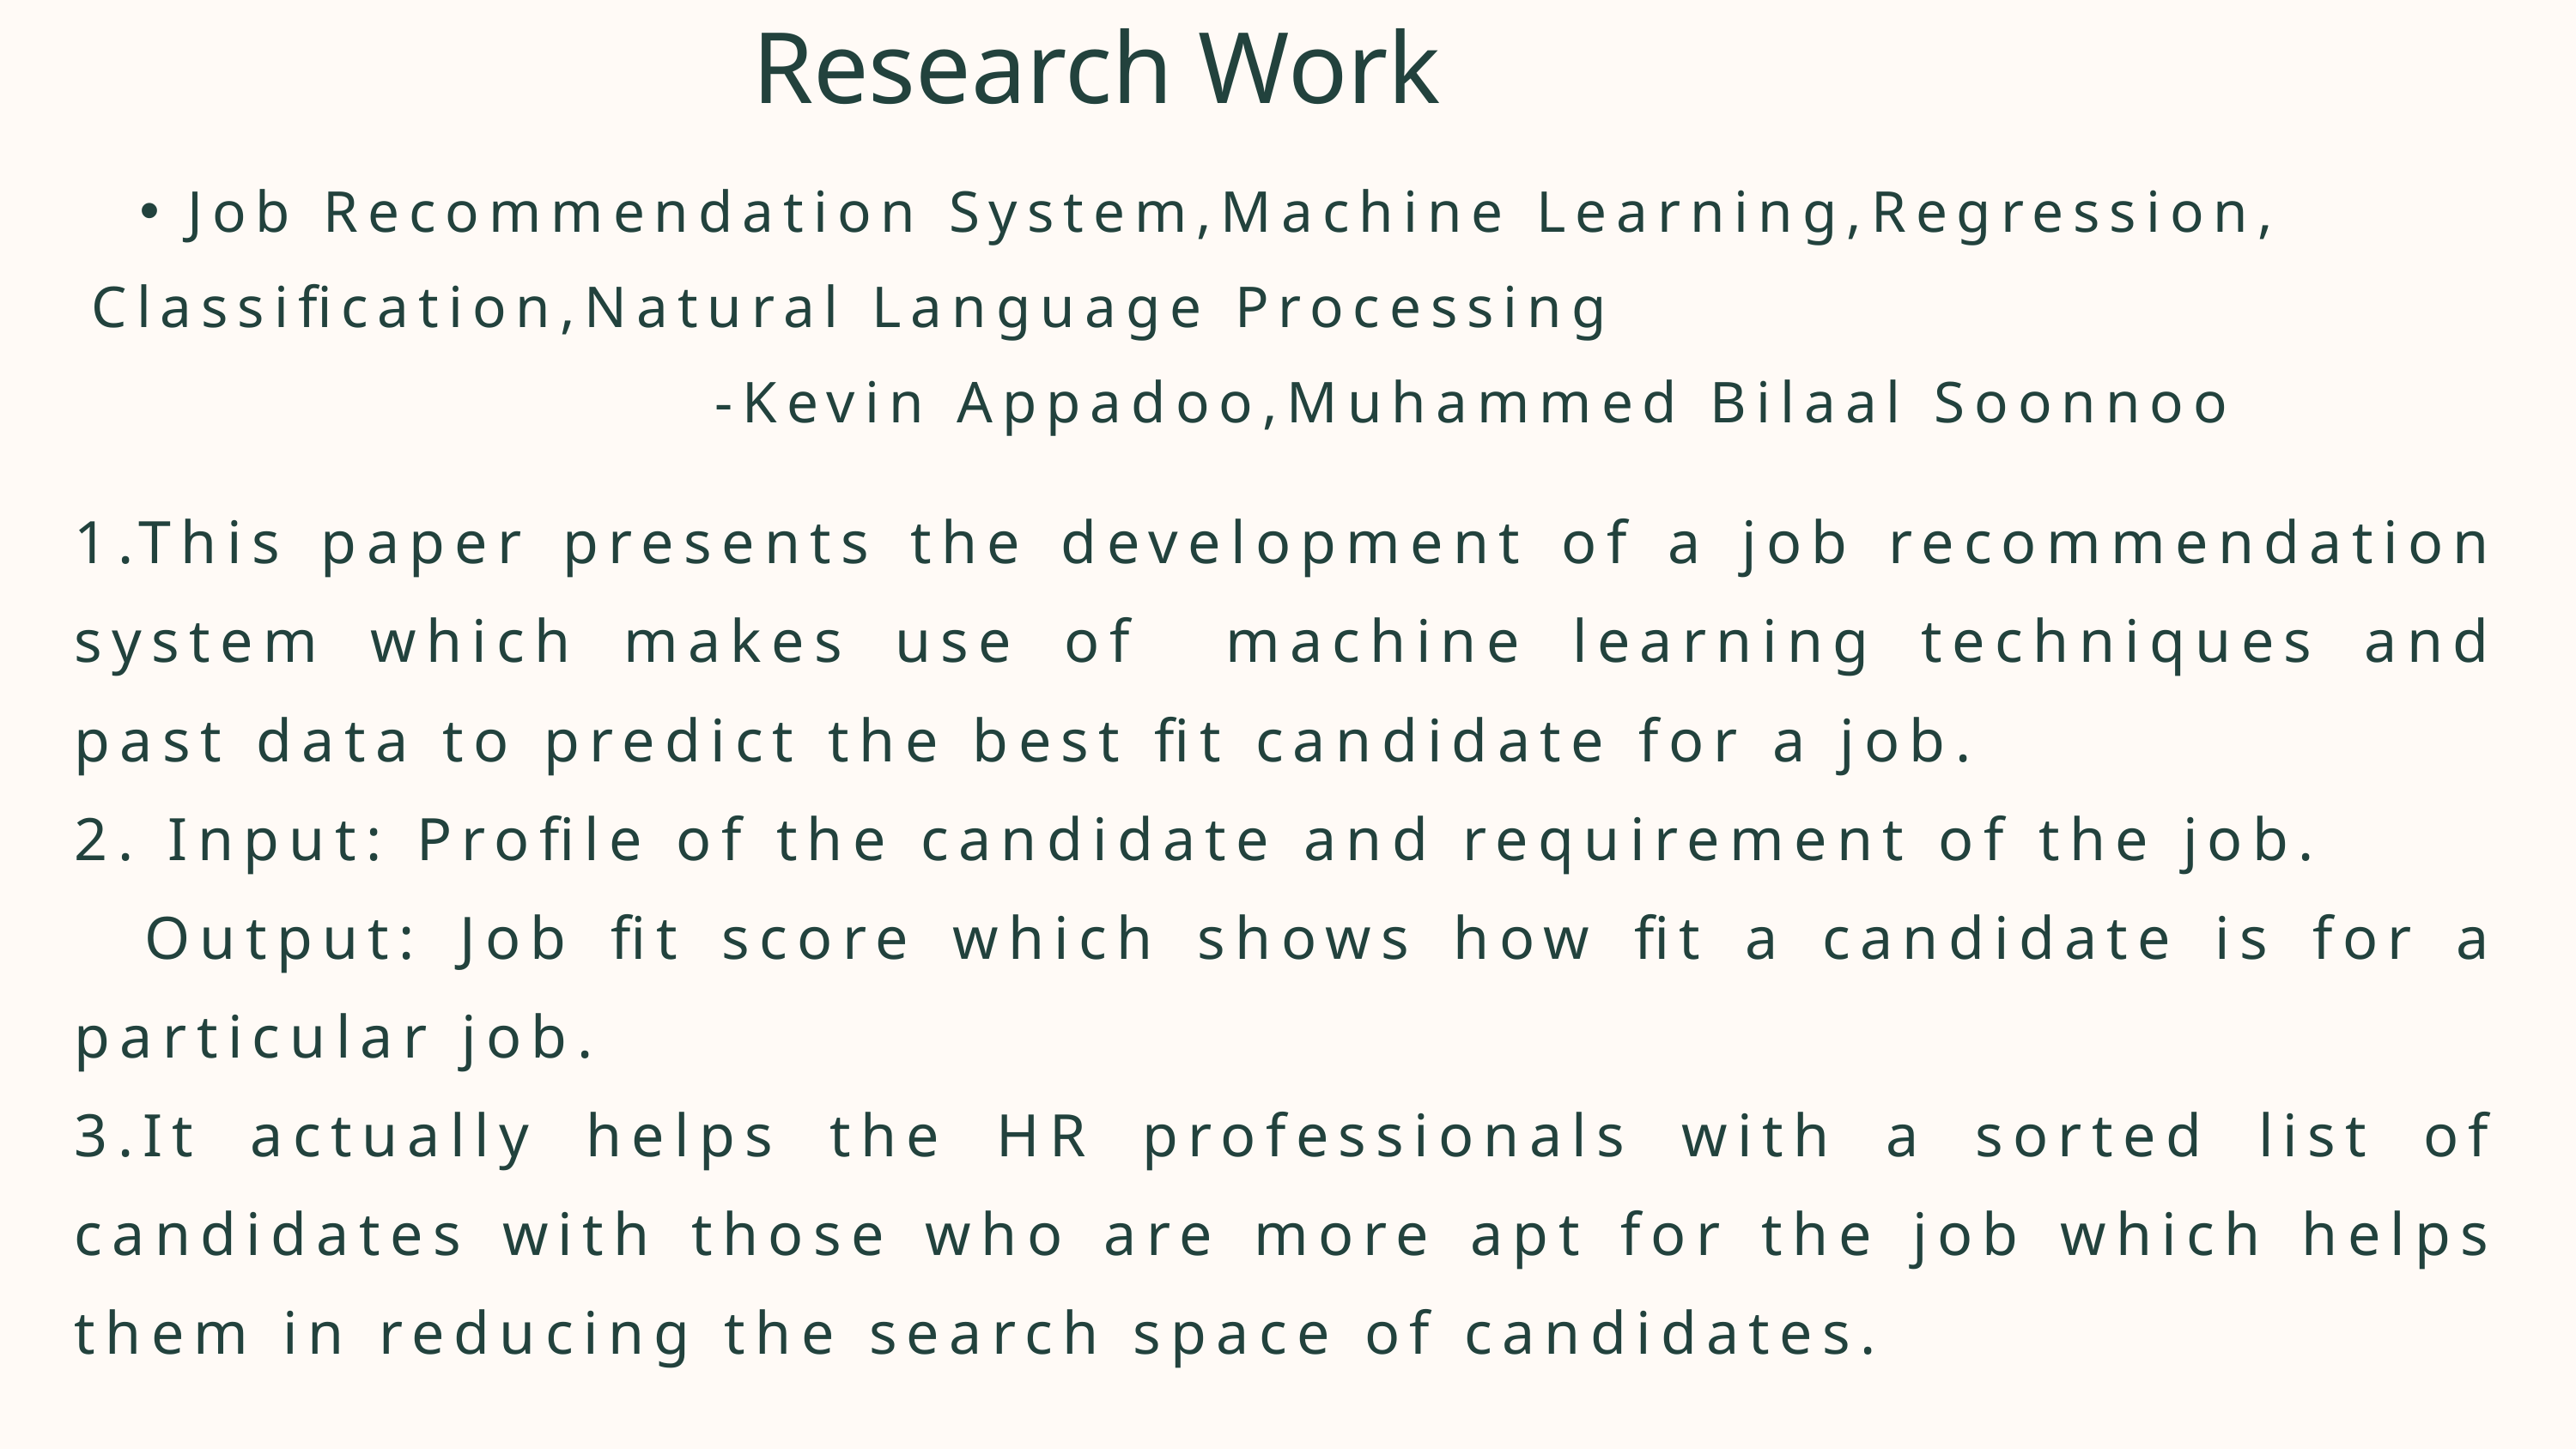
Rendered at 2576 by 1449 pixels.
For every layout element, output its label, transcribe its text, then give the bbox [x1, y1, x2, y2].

text_box Research Work [203, 0, 1990, 124]
text_box Job Recommendation System,Machine Learning,Regression, Classification,Natural Language Processing -Kevin Appadoo,Muhammed Bilaal Soonnoo [91, 148, 2554, 435]
text_box 1.This paper presents the development of a job recommendation system which makes use of machine learning techniques and past data to predict the best fit candidate for a job. 2. Input: Profile of the candidate and requirement of the job. Output: Job fit score which shows how fit a candidate is for a particular job. 3.It actually helps the HR professionals with a sorted list of candidates with those who are more apt for the job which helps them in reducing the search space of candidates. [74, 380, 2501, 1367]
